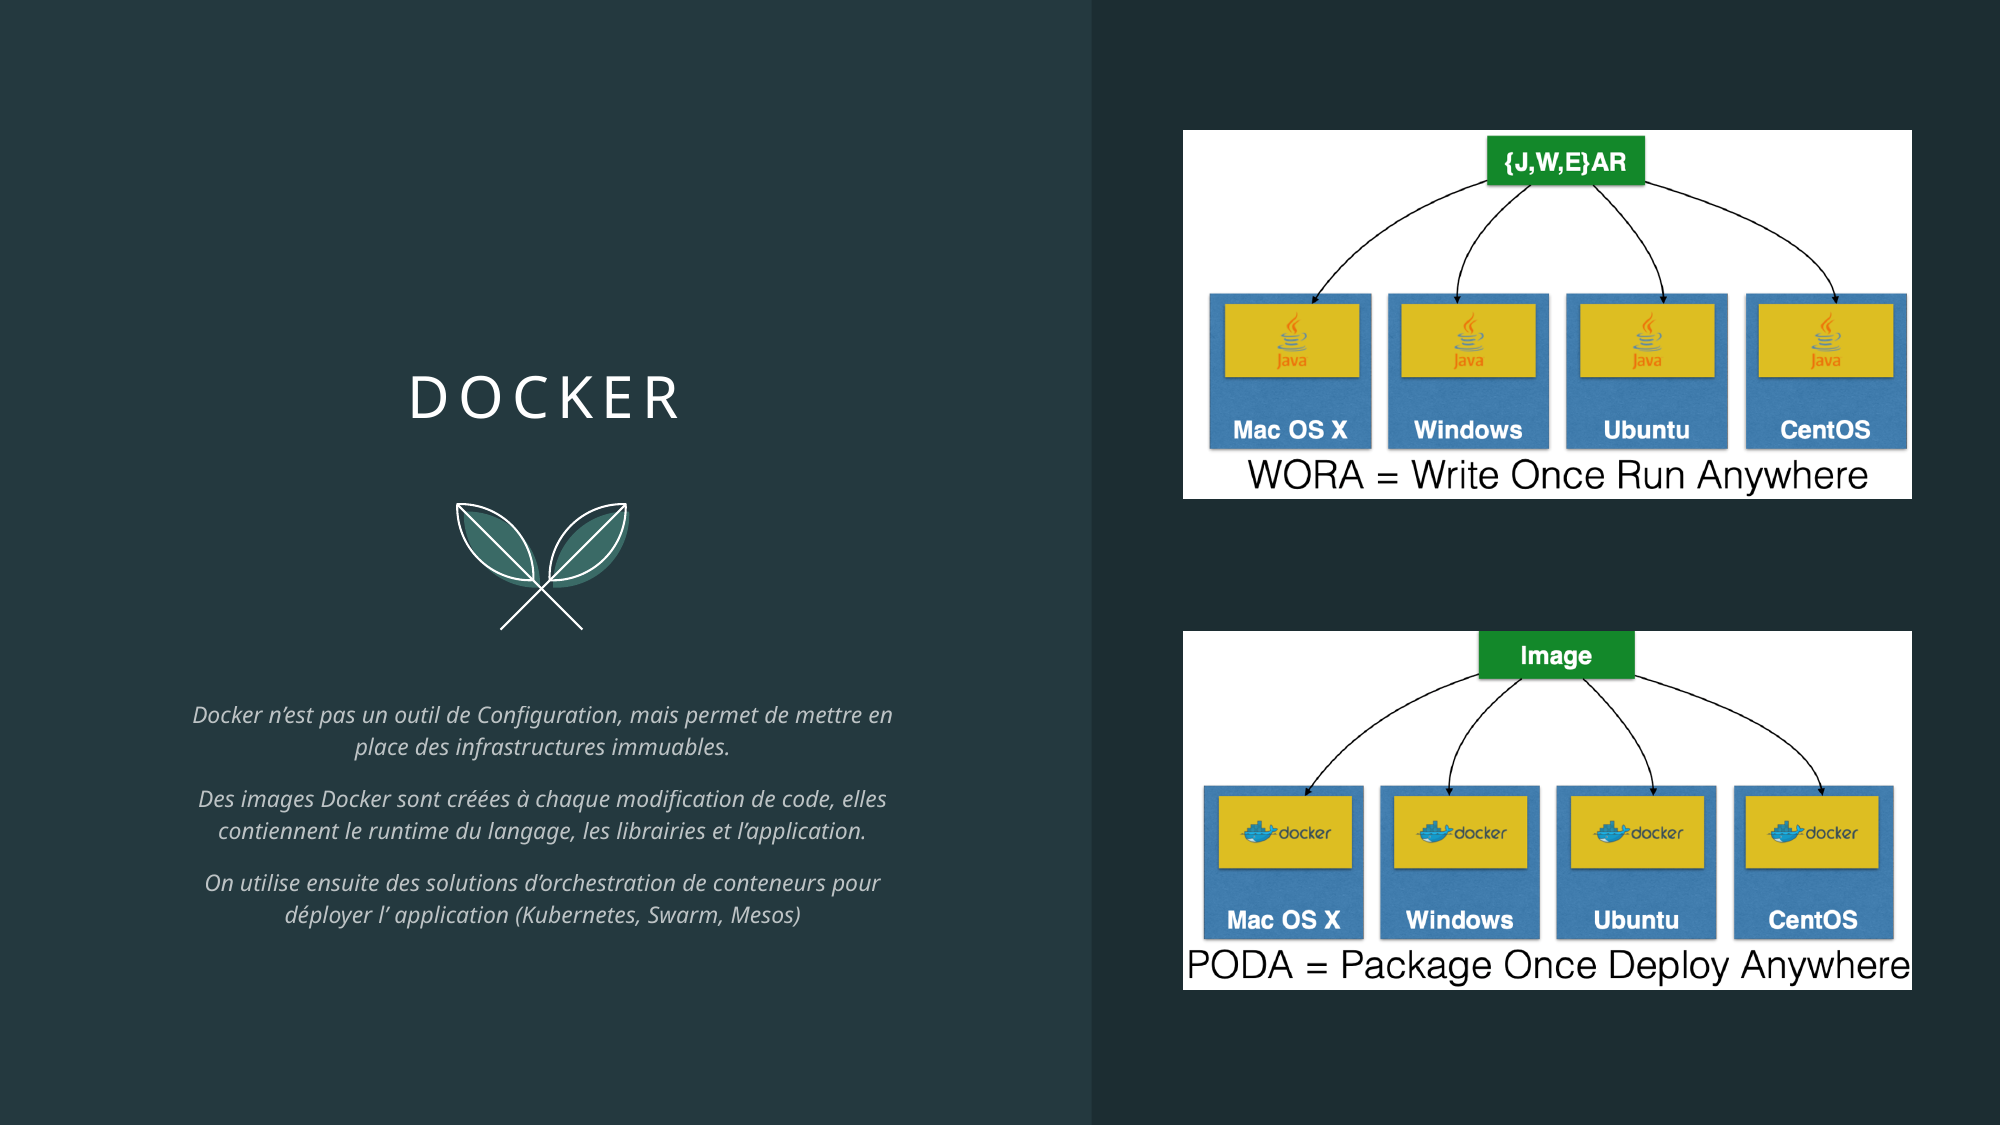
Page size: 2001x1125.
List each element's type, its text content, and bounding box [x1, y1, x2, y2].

text_box [0, 0, 1091, 1125]
subtitle Docker n’est pas un outil de Configuration, mais permet de mettre en place des infrastructures immuables. Des images Docker sont créées à chaque modification de code, elles contiennent le runtime du langage, les librairies et l’application. On utilise ensuite des solutions d’orchestration de conteneurs pour déployer l’ application (Kubernetes, Swarm, Mesos) [178, 696, 909, 947]
text_box [1091, 0, 2000, 1125]
picture [1182, 630, 1912, 991]
title Docker [178, 178, 909, 431]
picture [1182, 130, 1912, 499]
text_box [360, 465, 725, 660]
